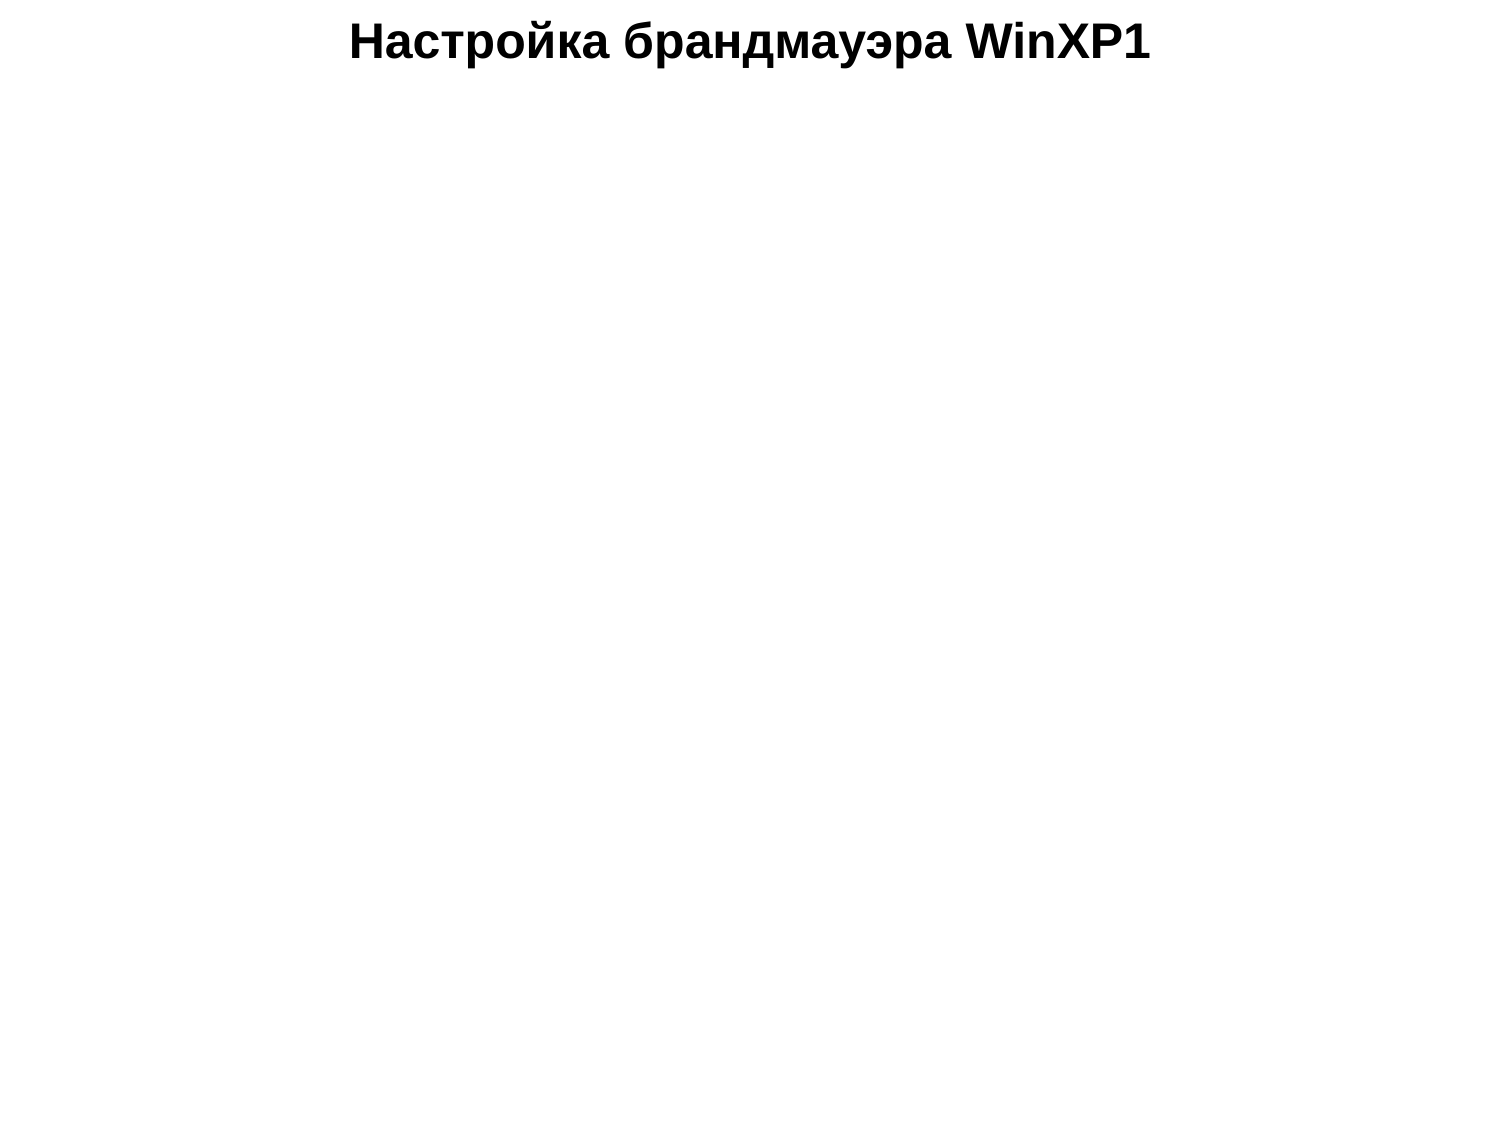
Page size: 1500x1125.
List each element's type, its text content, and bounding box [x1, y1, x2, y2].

list Настройка брандмауэра WinXP1 [0, 0, 1500, 400]
